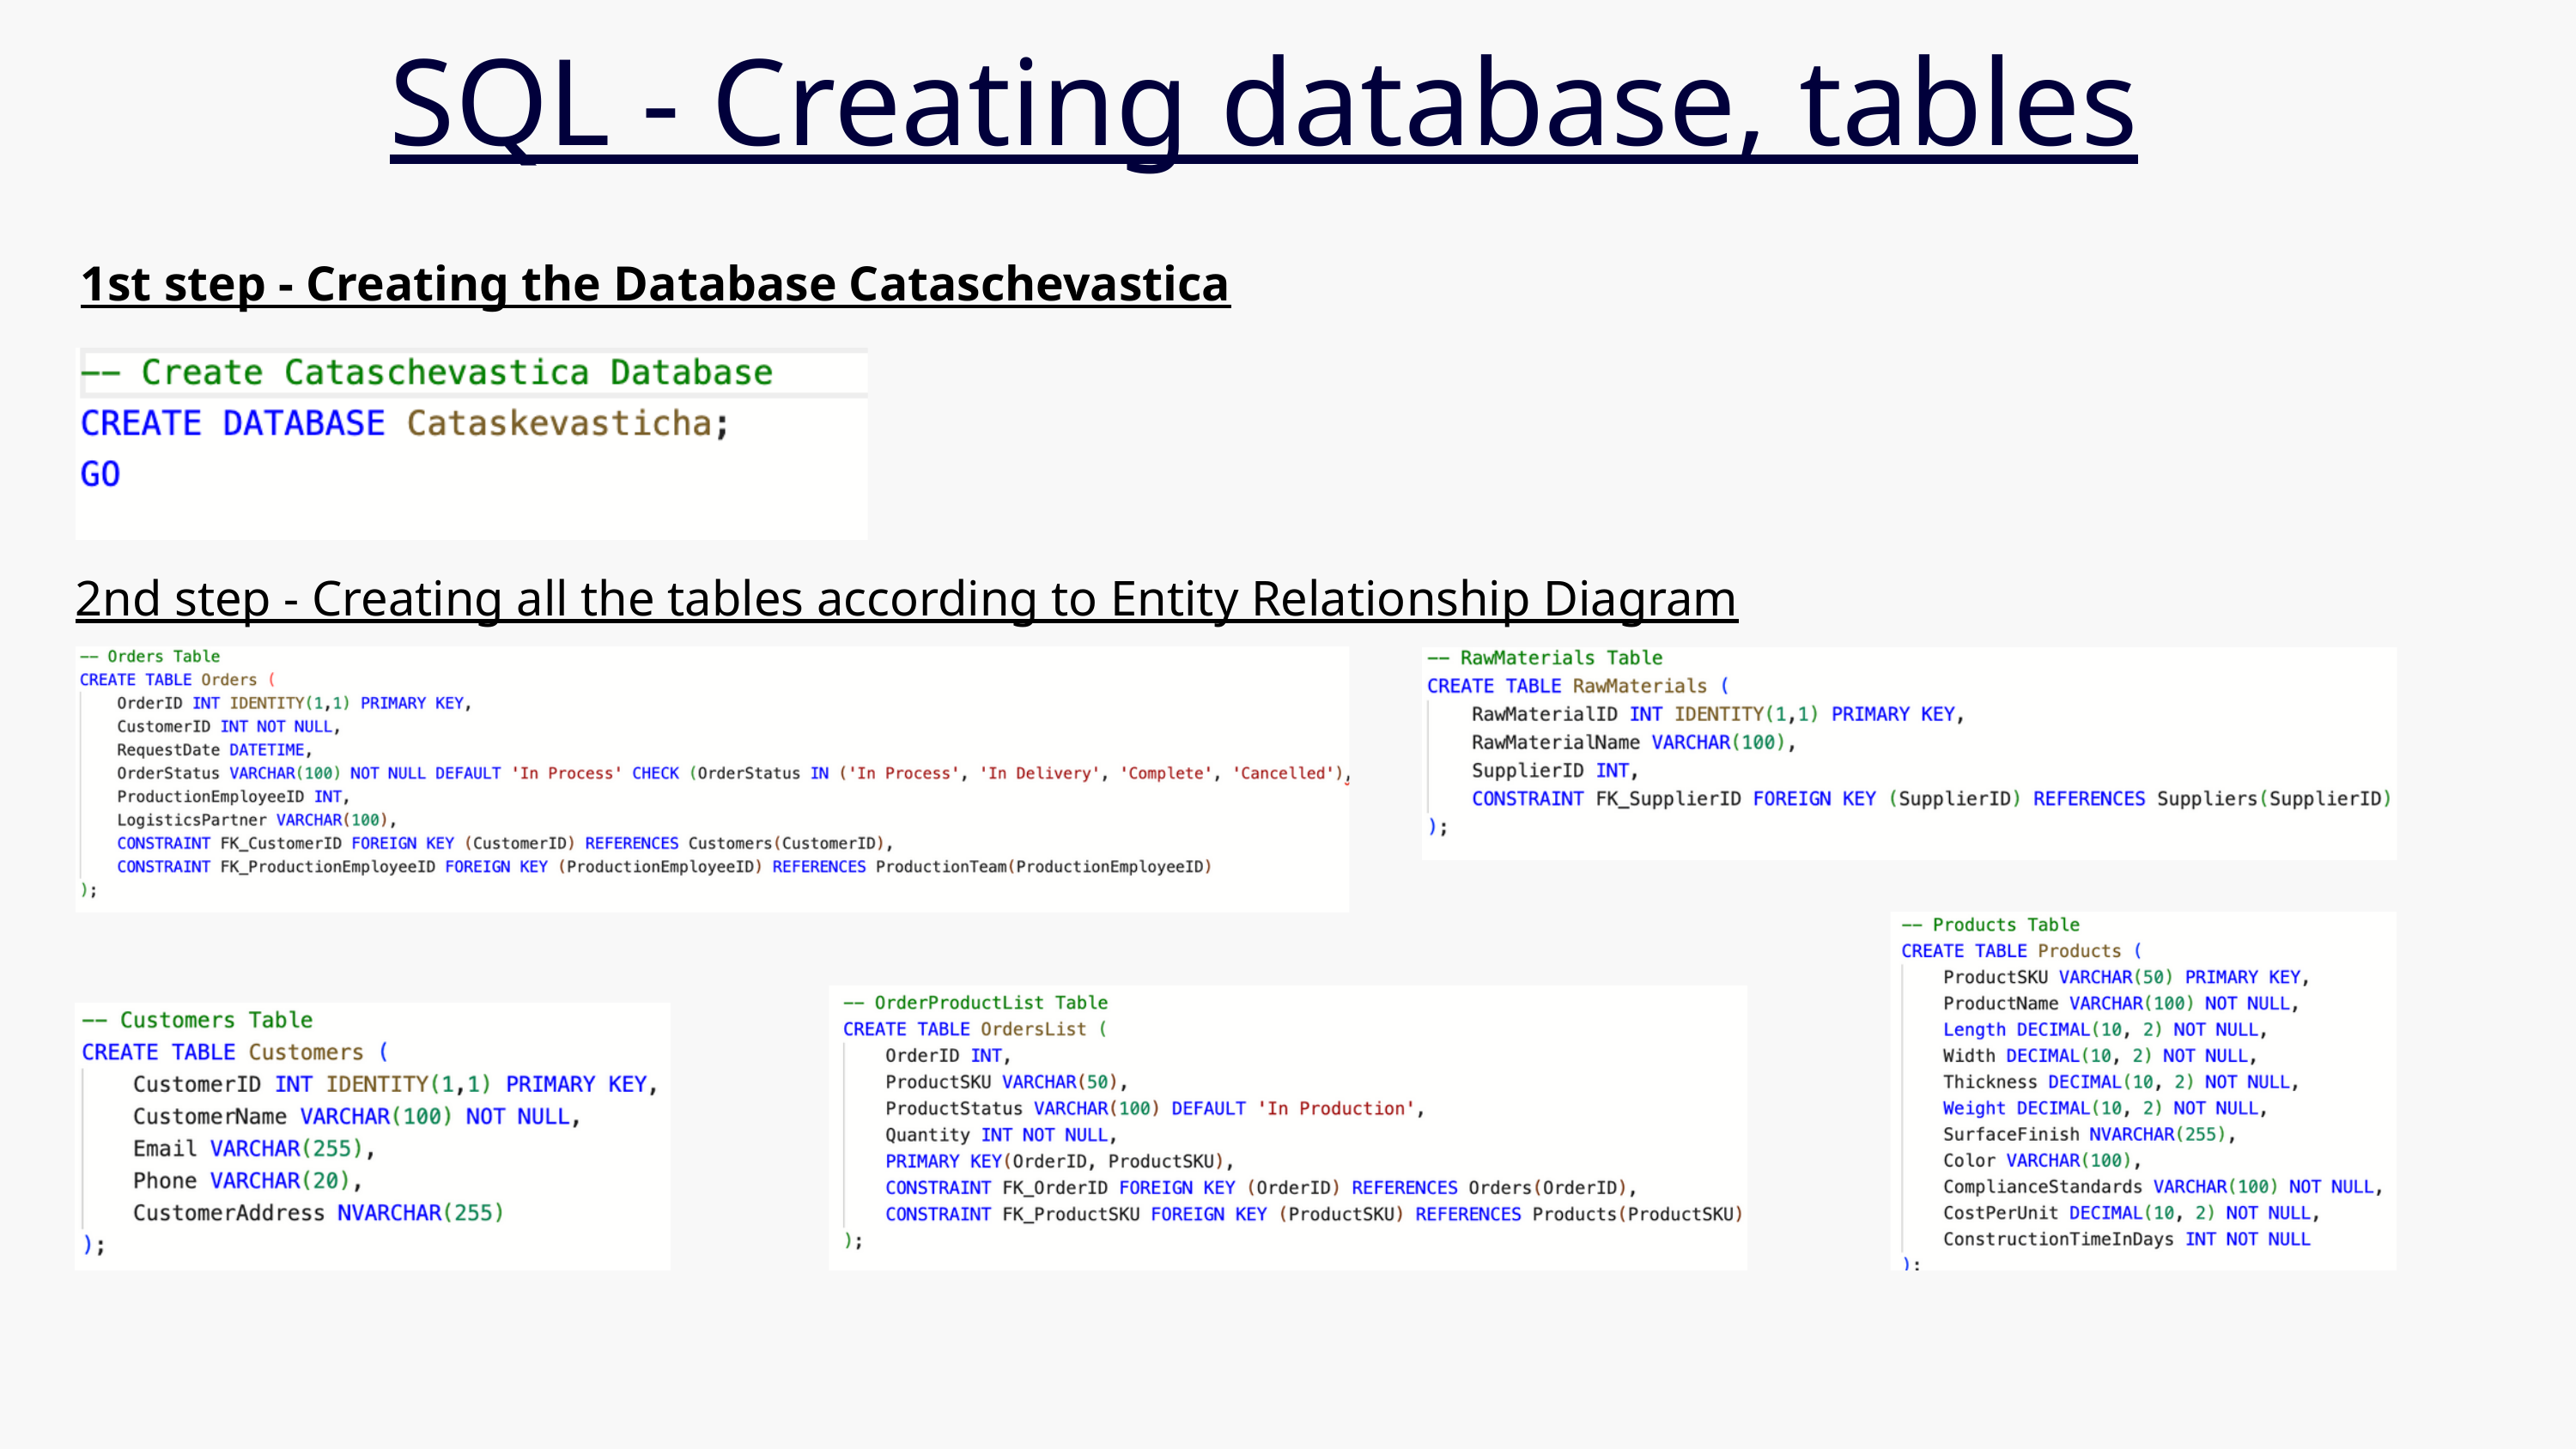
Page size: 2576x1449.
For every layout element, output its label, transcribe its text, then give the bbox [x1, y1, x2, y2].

text_box [1421, 647, 2397, 860]
text_box [1890, 912, 2397, 1270]
text_box [829, 985, 1747, 1270]
text_box [75, 348, 868, 540]
text_box 1st step - Creating the Database Cataschevastica [39, 242, 1350, 311]
text_box 2nd step - Creating all the tables according to Entity Relationship Diagram [75, 558, 1787, 626]
text_box [75, 1003, 671, 1270]
text_box SQL - Creating database, tables [389, 26, 2267, 170]
text_box [75, 646, 1350, 913]
